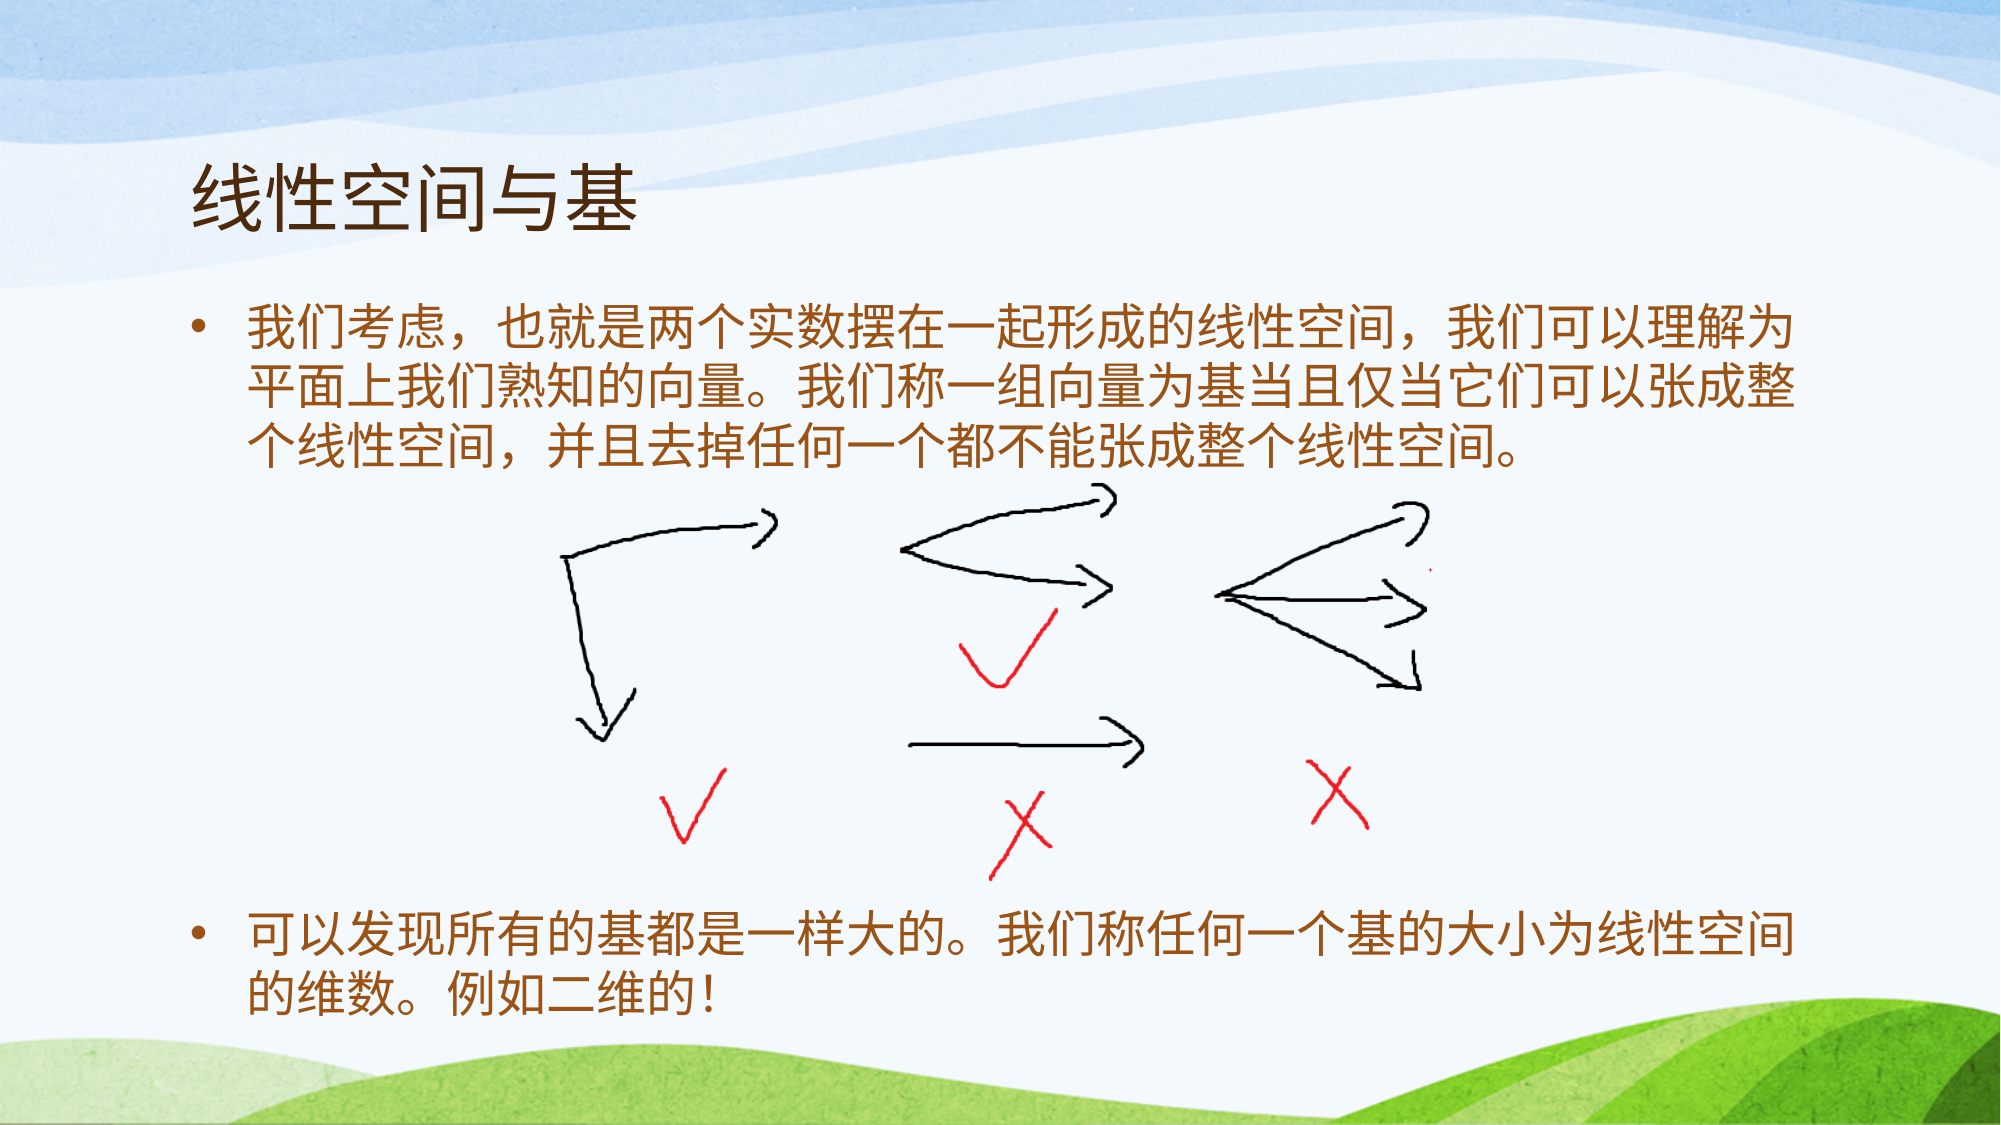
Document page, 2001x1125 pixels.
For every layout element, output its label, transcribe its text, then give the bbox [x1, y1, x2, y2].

picture [0, 0, 2001, 1125]
title 线性空间与基 [174, 50, 1825, 250]
